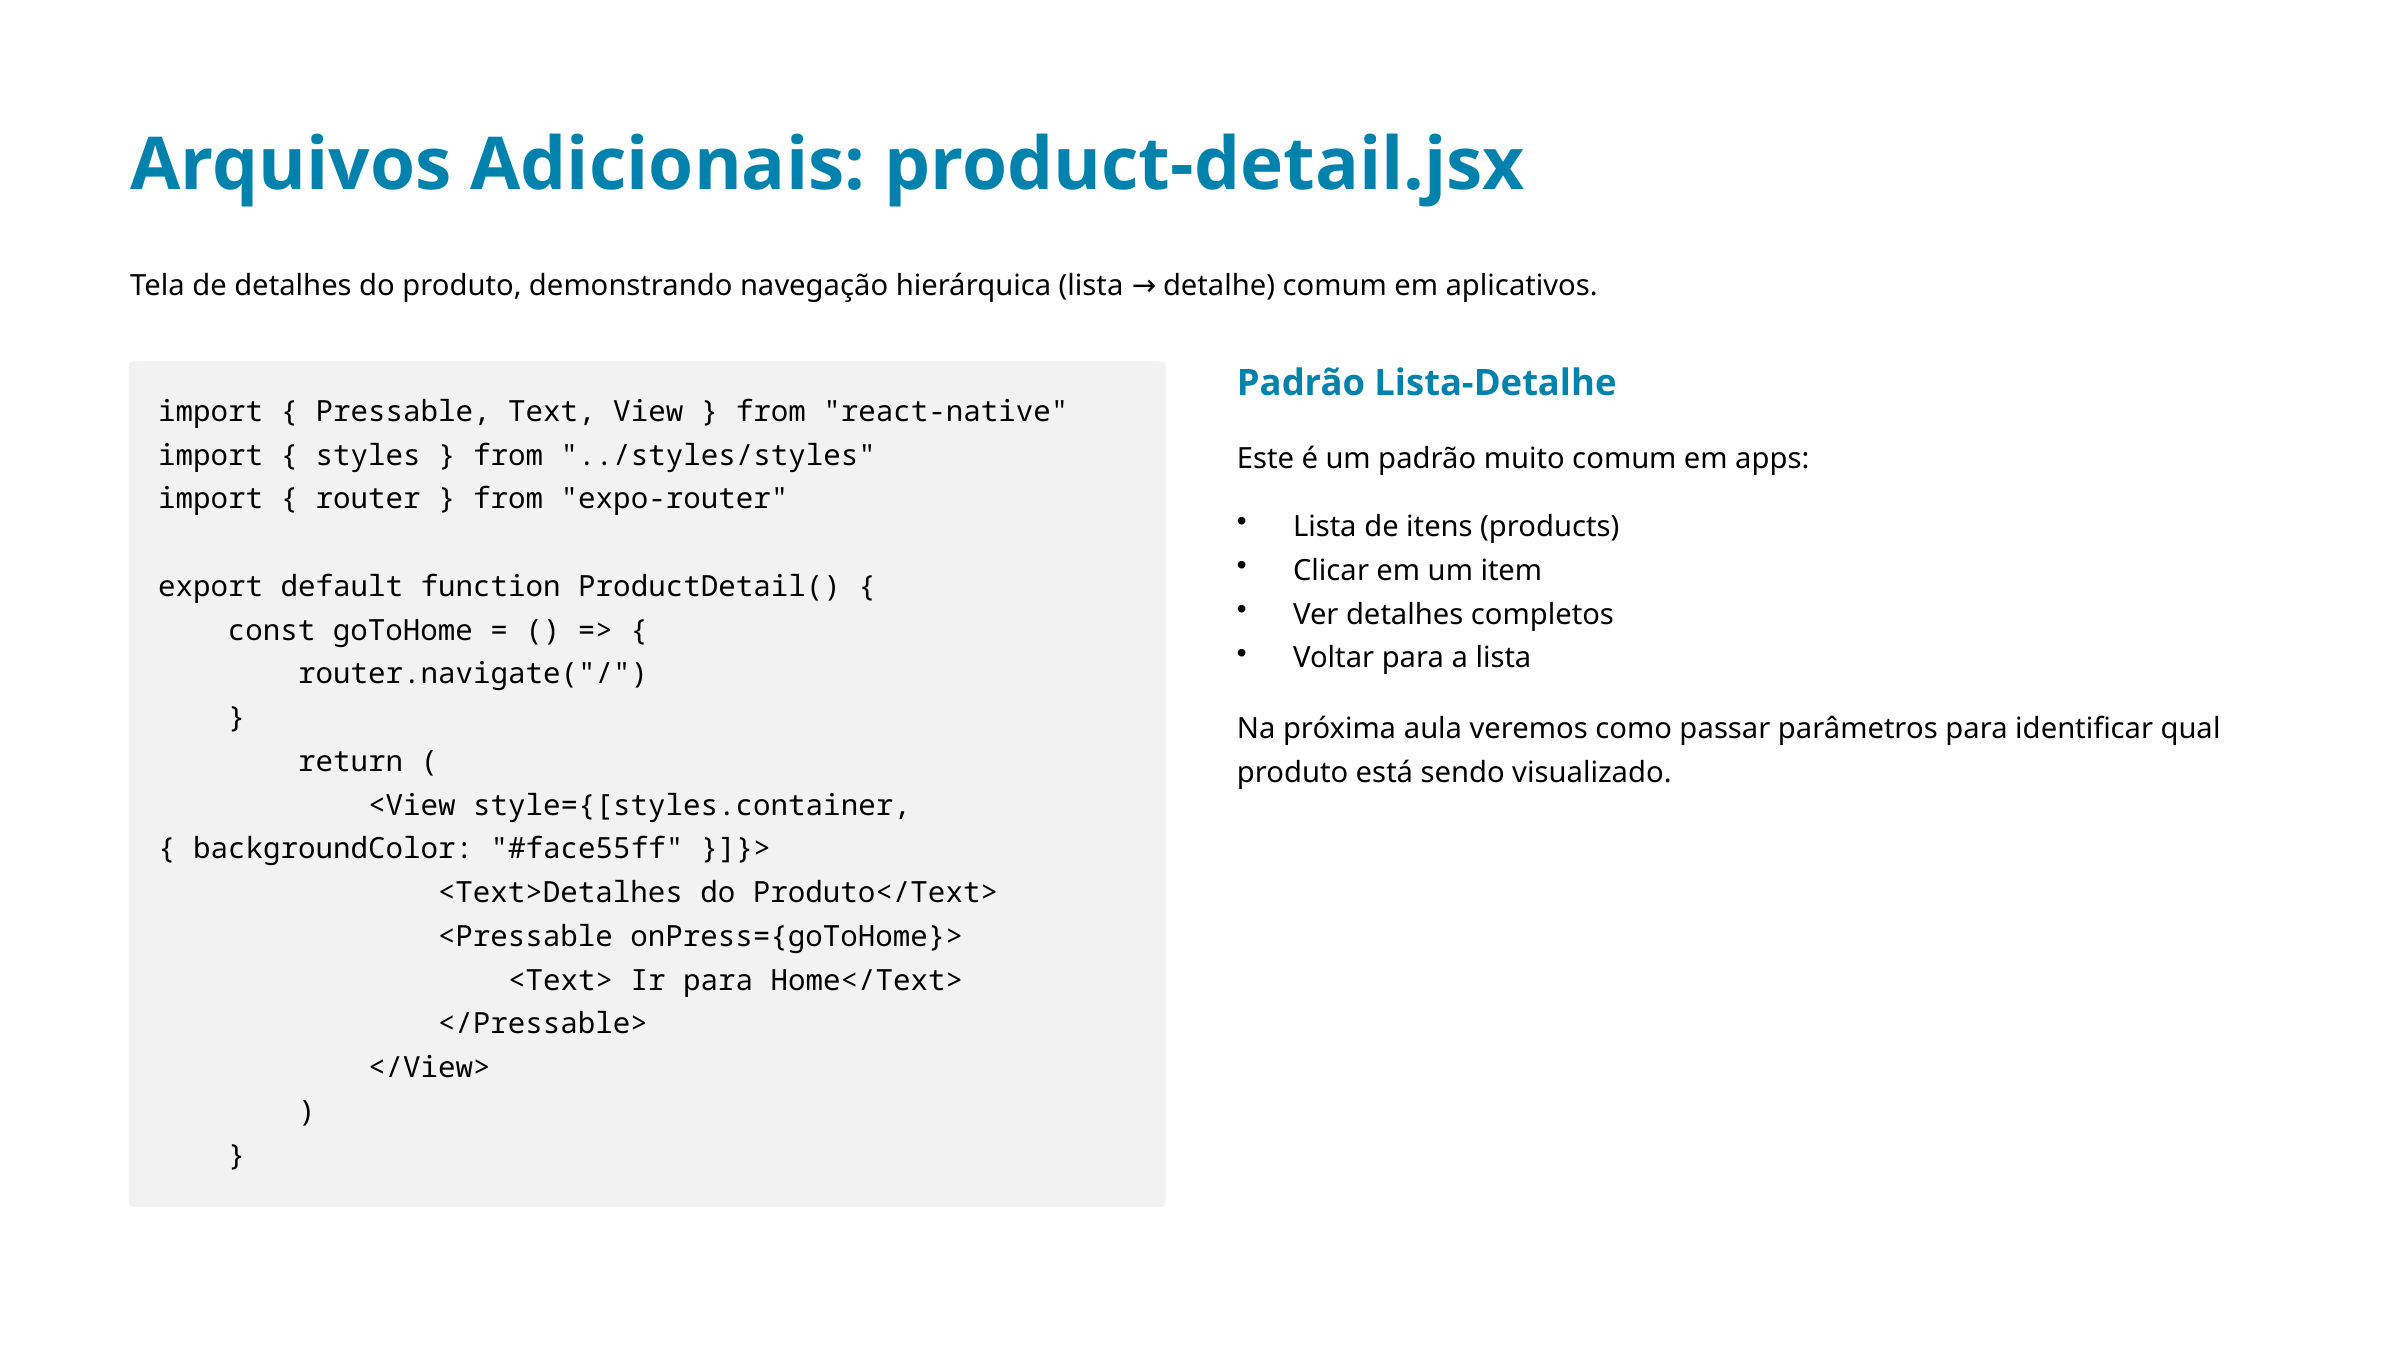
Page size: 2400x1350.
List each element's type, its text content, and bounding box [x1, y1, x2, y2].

text_box Na próxima aula veremos como passar parâmetros para identificar qual produto está sendo visualizado. [1236, 700, 2271, 790]
text_box Lista de itens (products) Clicar em um item Ver detalhes completos Voltar para a lista [1236, 498, 2271, 677]
text_box import { Pressable, Text, View } from "react-native" import { styles } from "../styles/styles" import { router } from "expo-router" export default function ProductDetail() { const goToHome = () => { router.navigate("/") } return ( <View style={[styles.container, { backgroundColor: "#face55ff" }]}> <Text>Detalhes do Produto</Text> <Pressable onPress={goToHome}> <Text> Ir para Home</Text> </Pressable> </View> ) } [158, 383, 1137, 1185]
text_box Arquivos Adicionais: product-detail.jsx [130, 113, 1466, 205]
text_box [128, 361, 1166, 1207]
text_box Padrão Lista-Detalhe [1236, 358, 1604, 404]
text_box Este é um padrão muito comum em apps: [1236, 430, 2271, 475]
text_box Tela de detalhes do produto, demonstrando navegação hierárquica (lista → detalhe) comum em aplicativos. [130, 257, 2270, 303]
